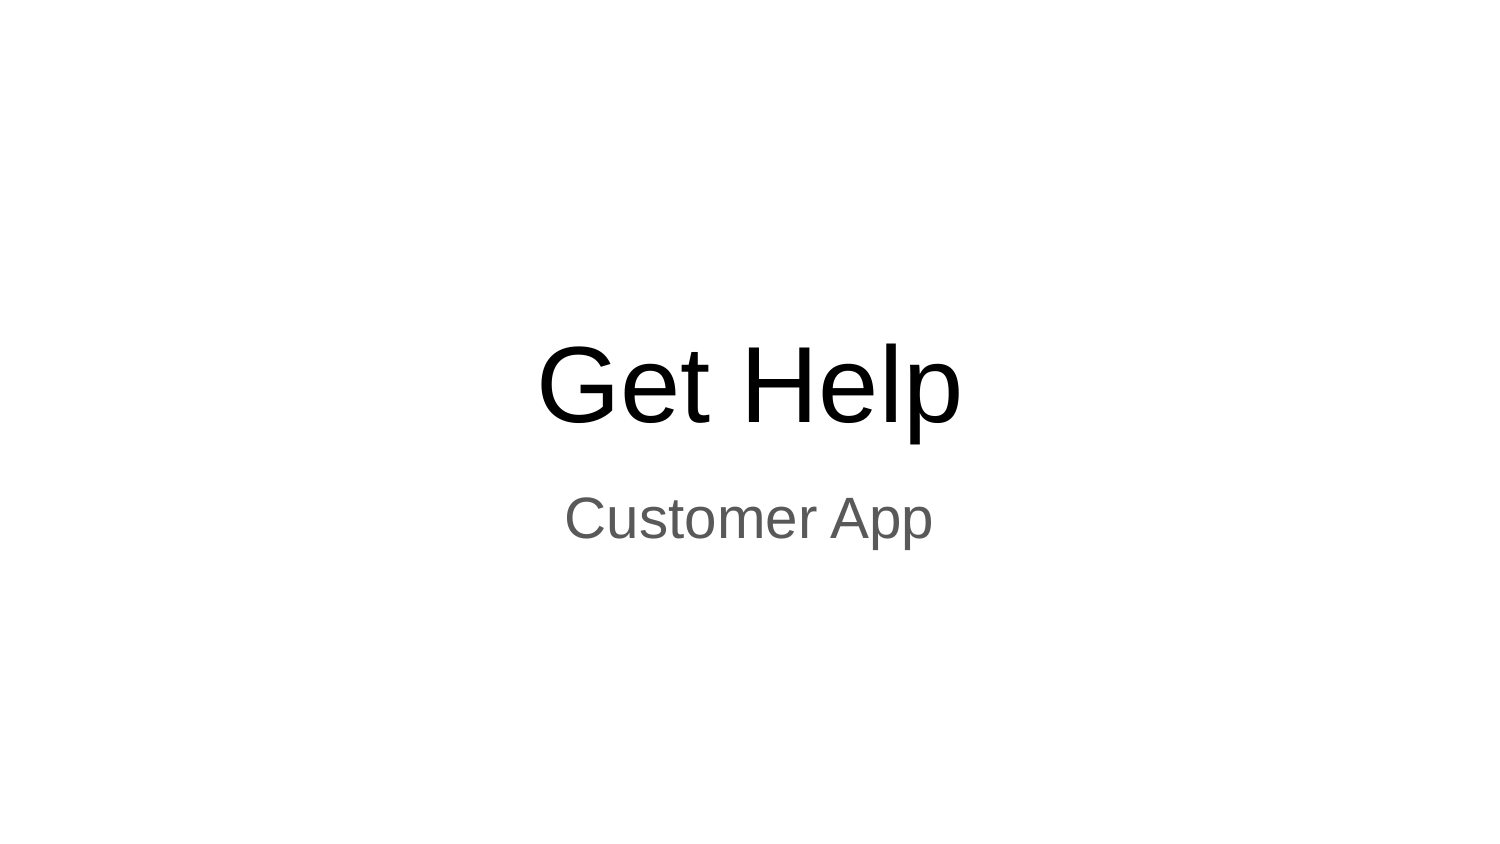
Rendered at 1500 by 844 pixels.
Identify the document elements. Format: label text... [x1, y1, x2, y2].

subtitle Customer App [51, 464, 1449, 595]
title Get Help [51, 122, 1449, 459]
